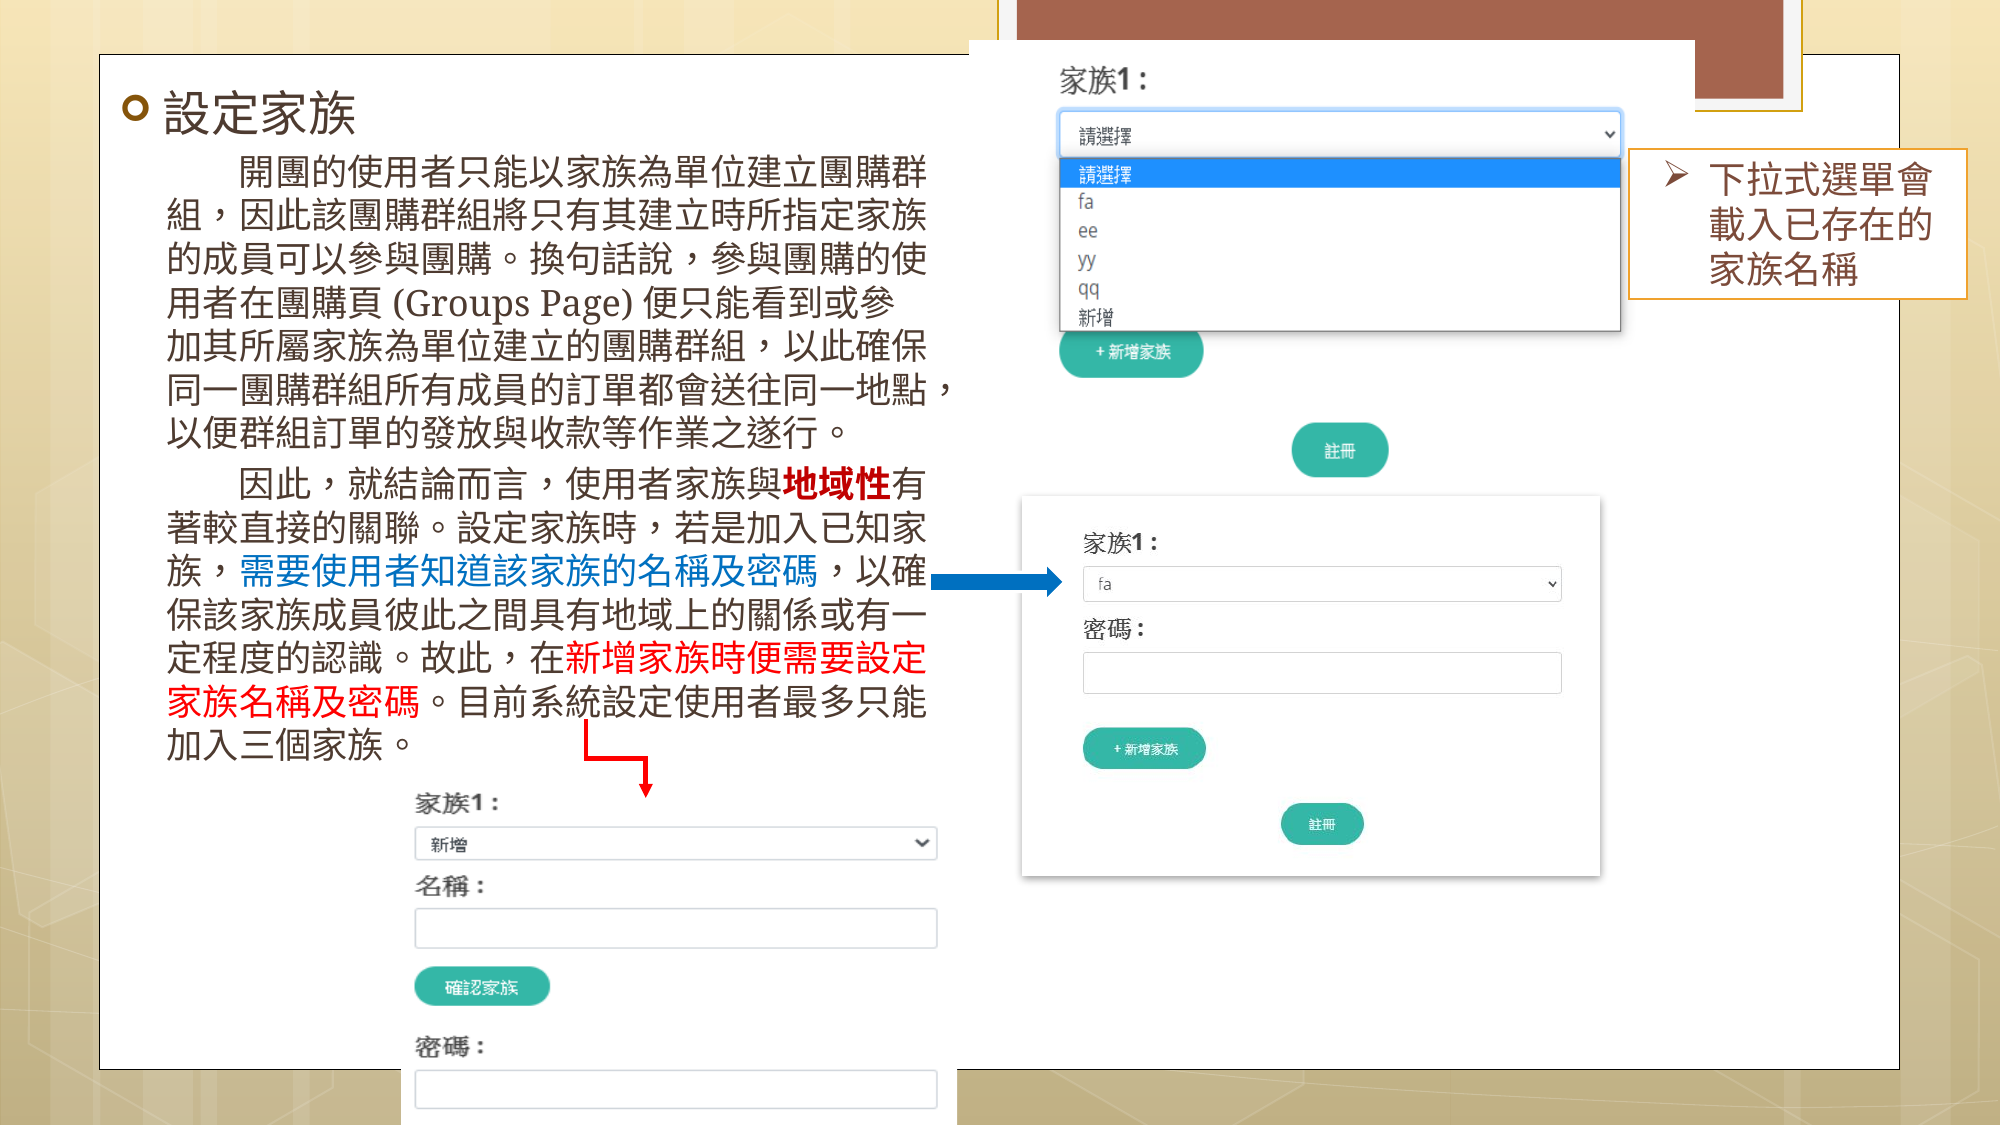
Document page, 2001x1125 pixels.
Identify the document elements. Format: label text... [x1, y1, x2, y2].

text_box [576, 728, 656, 789]
picture [969, 40, 1695, 496]
text_box [927, 570, 1036, 594]
picture [1036, 510, 1586, 862]
picture [401, 779, 958, 1125]
text_box 下拉式選單會載入已存在的家族名稱 [1695, 148, 1968, 300]
list 設定家族 開團的使用者只能以家族為單位建立團購群組，因此該團購群組將只有其建立時所指定家族的成員可以參與團購。換句話說，參與團購的使用者在團購頁(Groups Page)便只能看到或參加其所屬家族為單位建立的團購群組，以此確保同一團購群組所有成員的訂單都會送往同一地點，以便群組訂單的發放與收款等作業之遂行。 因此，就結論而言，使用者家族與地域性有著較直接的關聯。設定家族時，若是加入已知家族，需要使用者知道該家族的名稱及密碼，以確保該家族成員彼此之間具有地域上的關係或有一定程度的認識。故此，在新增家族時便需要設定家族名稱及密碼。目前系統設定使用者最多只能加入三個家族。 [93, 41, 945, 847]
